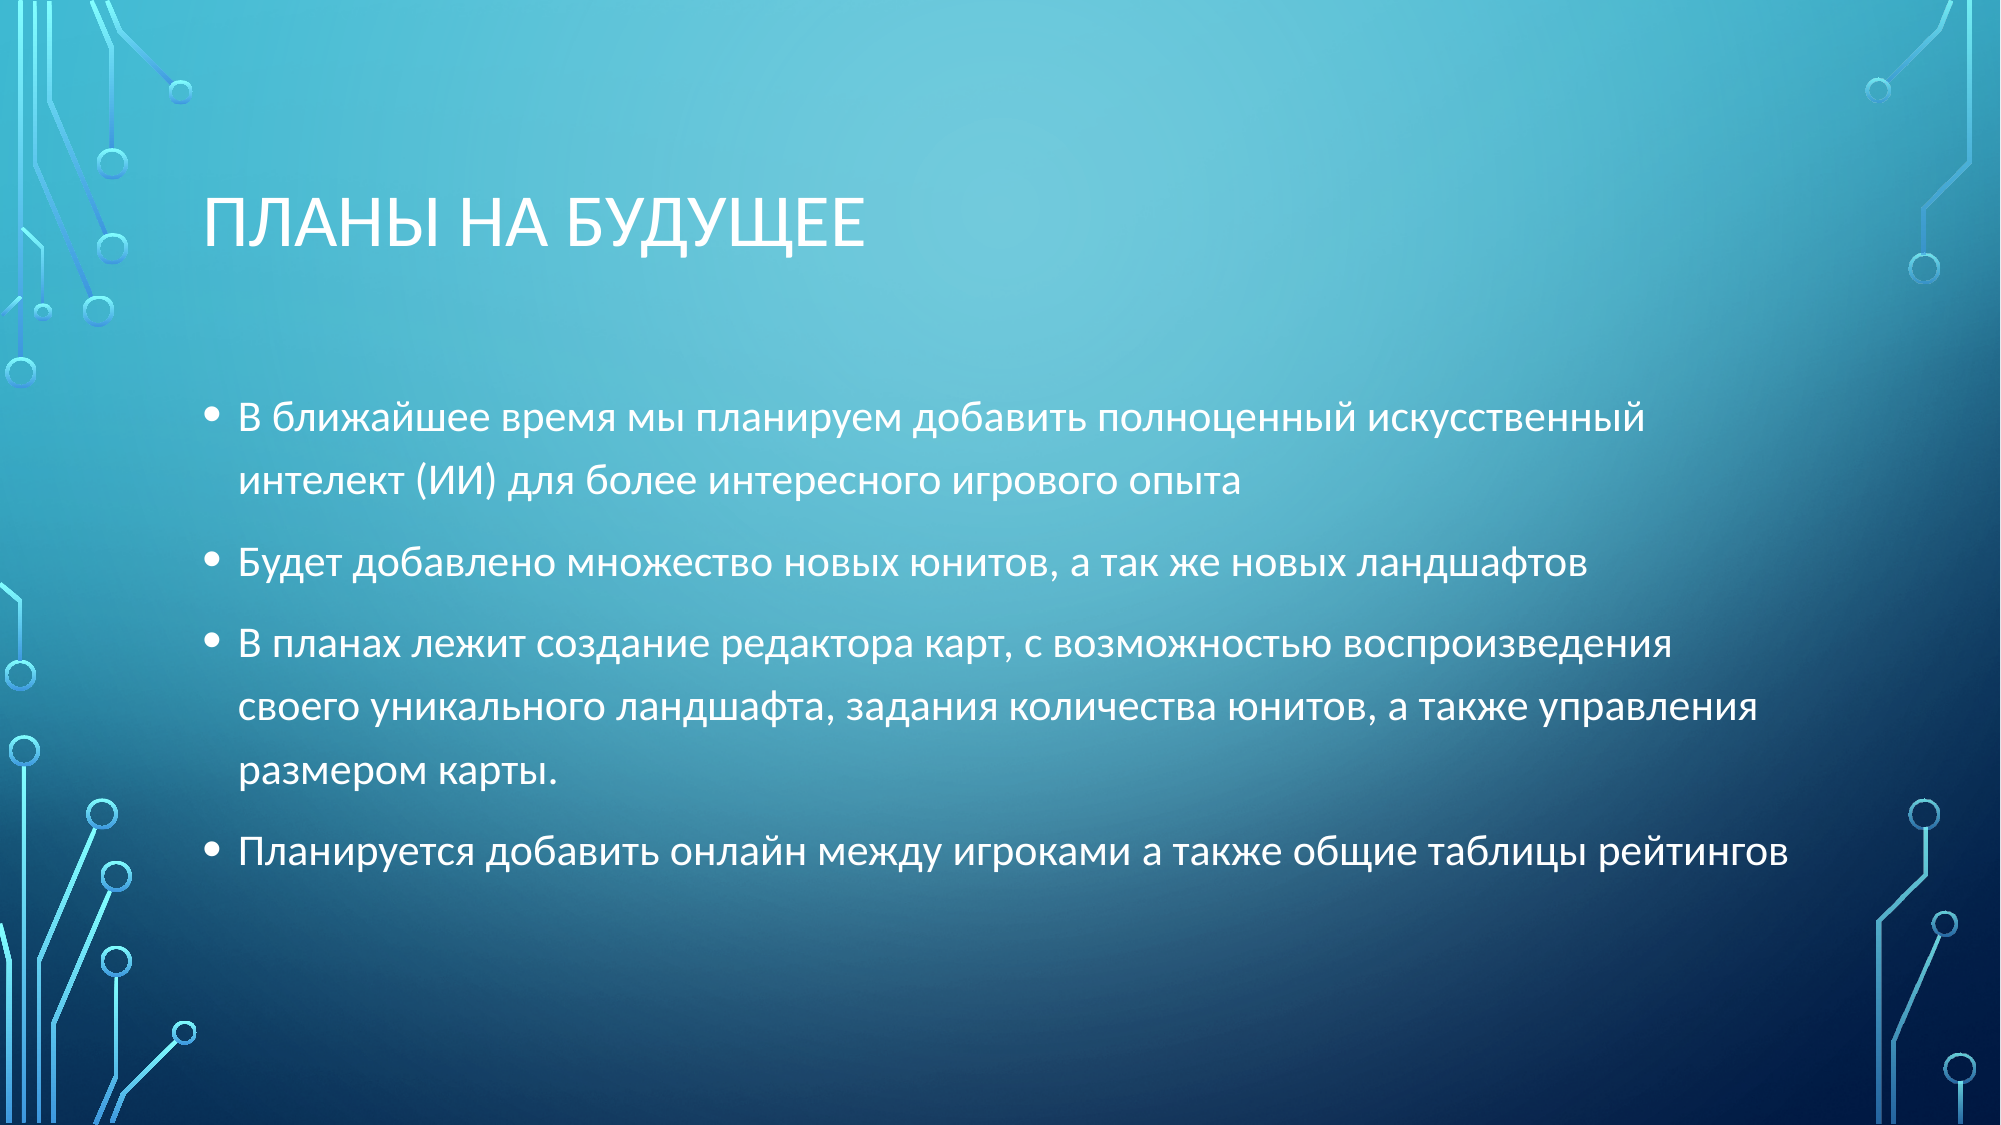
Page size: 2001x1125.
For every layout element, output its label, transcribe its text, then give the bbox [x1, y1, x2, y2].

list В ближайшее время мы планируем добавить полноценный искусственный интелект (ИИ) для более интересного игрового опыта Будет добавлено множество новых юнитов, а так же новых ландшафтов В планах лежит создание редактора карт, с возможностью воспроизведения своего уникального ландшафта, задания количества юнитов, а также управления размером карты. Планируется добавить онлайн между игроками а также общие таблицы рейтингов [187, 369, 1813, 950]
title Планы на будущее [187, 101, 1813, 344]
